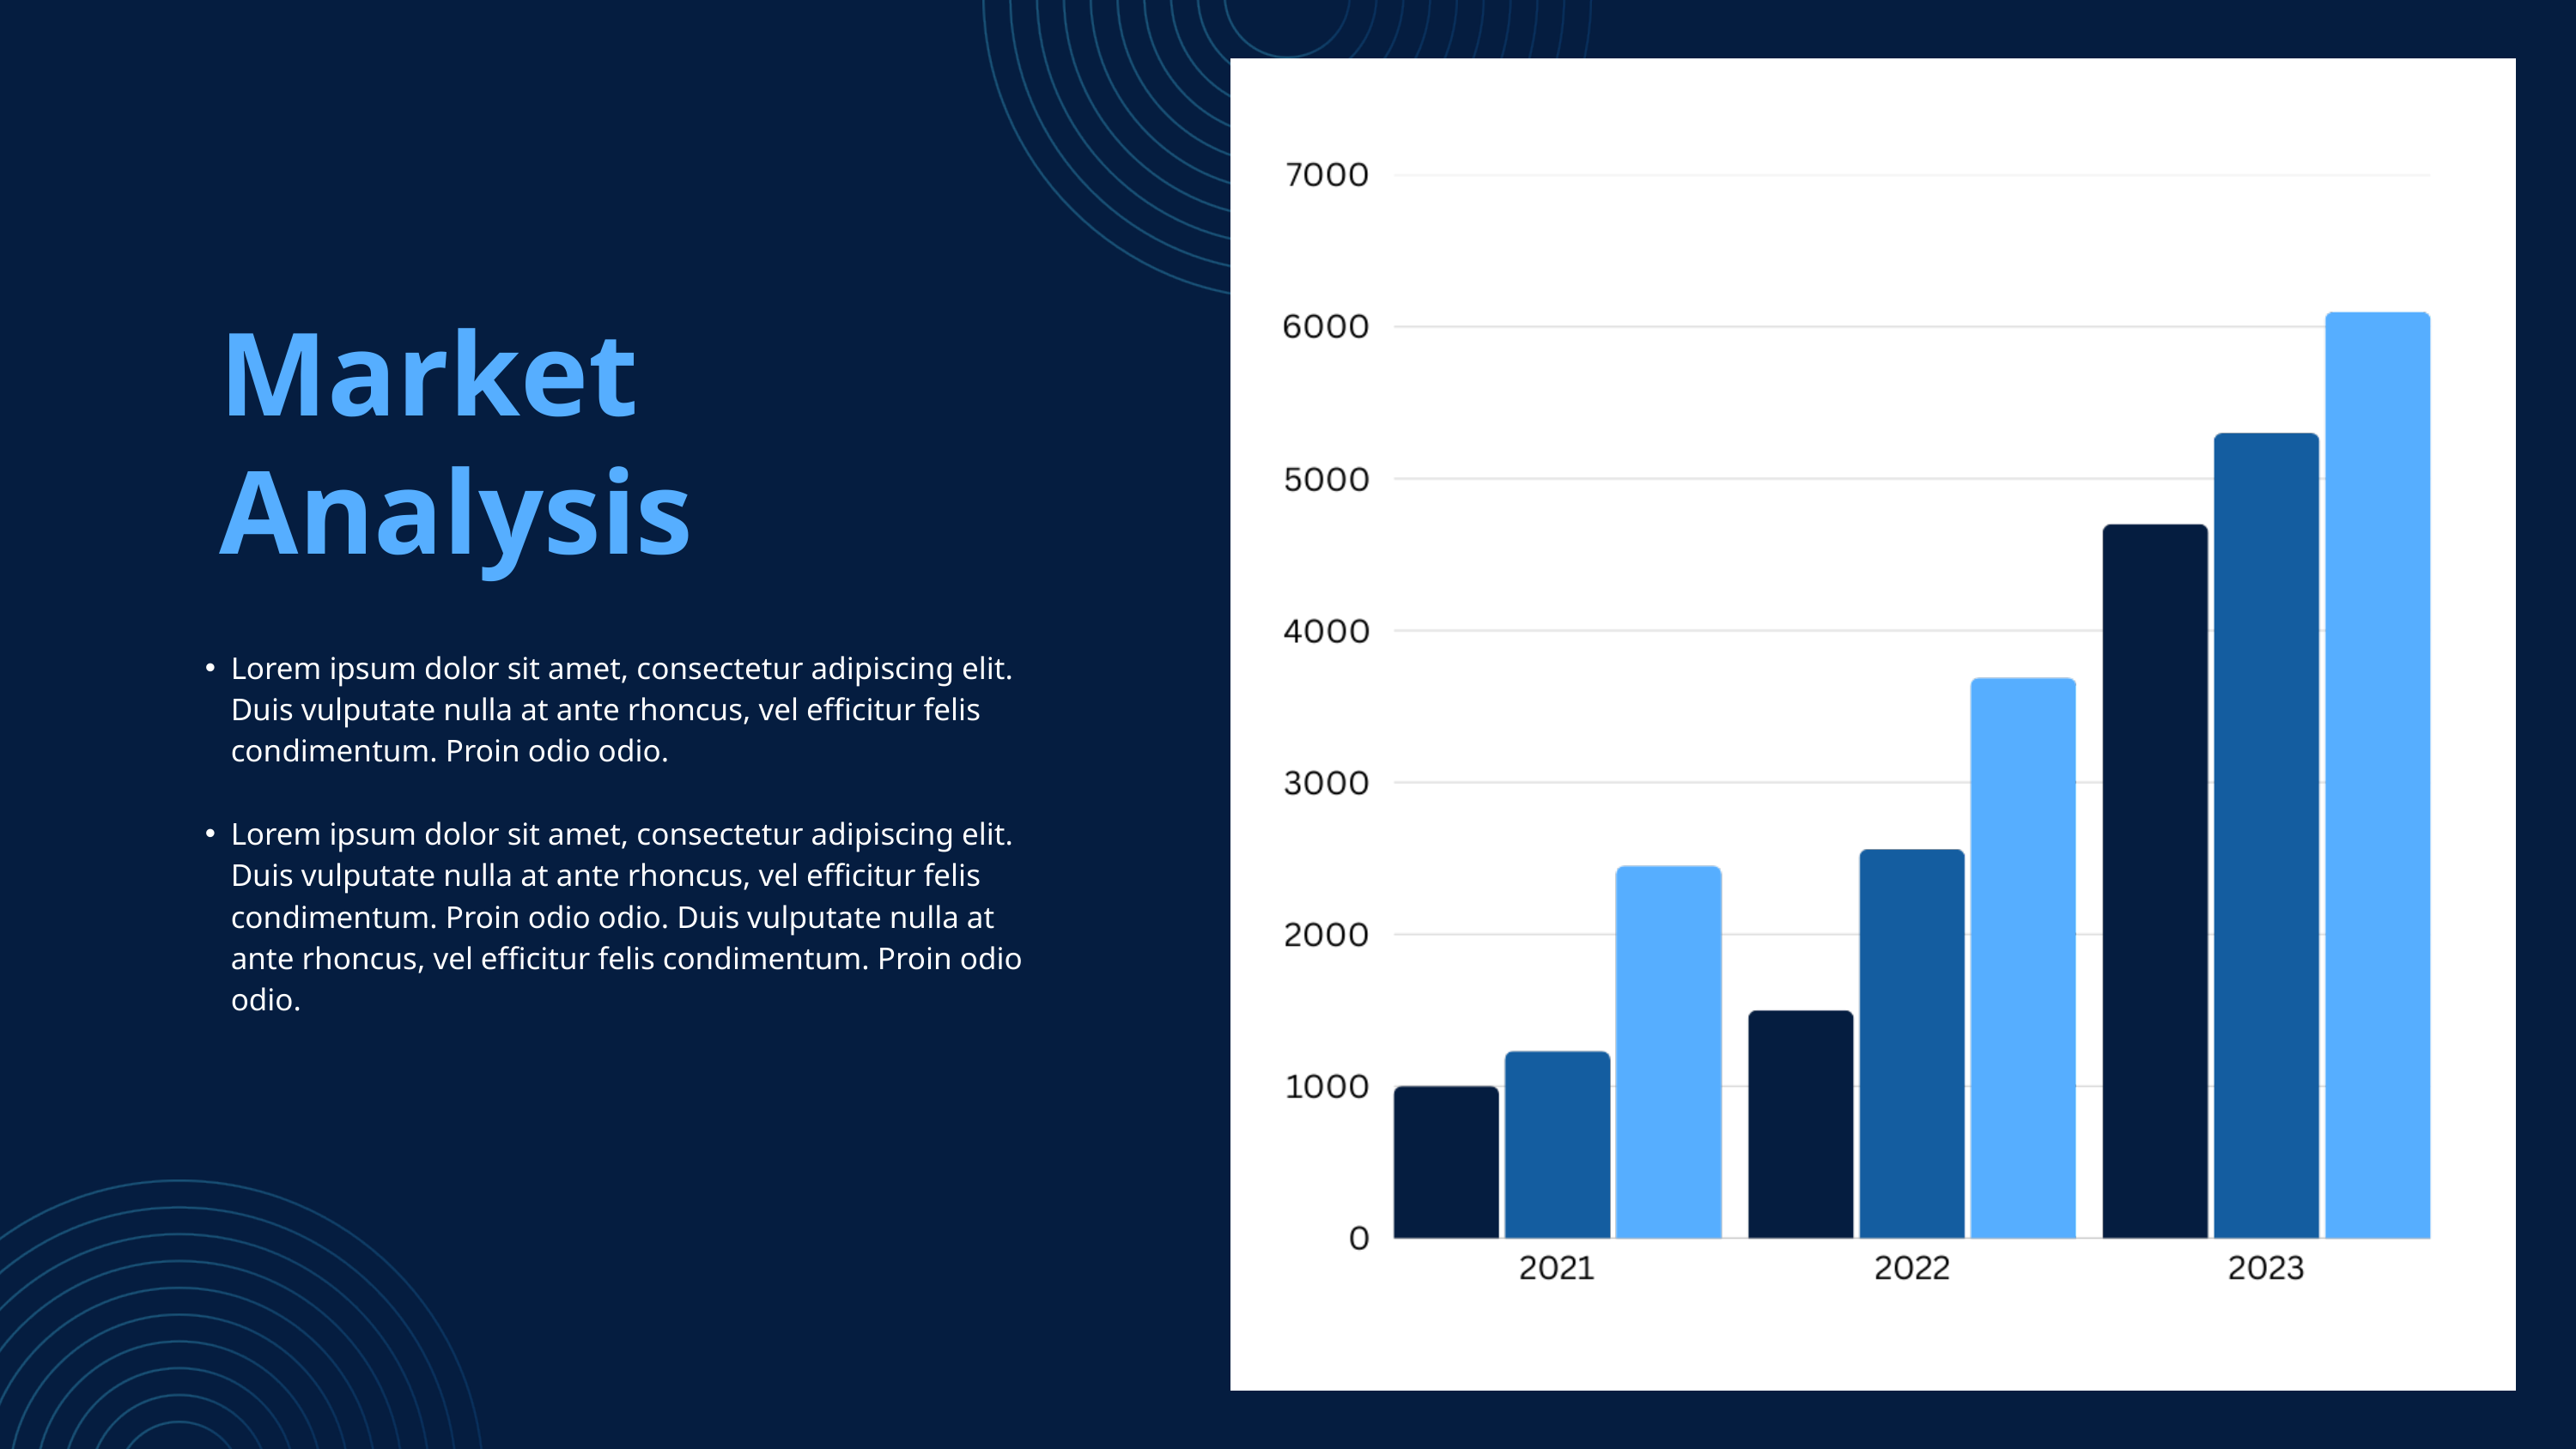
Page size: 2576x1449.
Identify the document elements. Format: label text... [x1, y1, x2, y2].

text_box [982, 0, 1594, 301]
text_box [0, 1179, 486, 1449]
text_box Lorem ipsum dolor sit amet, consectetur adipiscing elit. Duis vulputate nulla at ante rhoncus, vel efficitur felis condimentum. Proin odio odio. Lorem ipsum dolor sit amet, consectetur adipiscing elit. Duis vulputate nulla at ante rhoncus, vel efficitur felis condimentum. Proin odio odio. Duis vulputate nulla at ante rhoncus, vel efficitur felis condimentum. Proin odio odio. [179, 644, 1061, 1059]
picture [1168, 41, 2547, 1407]
text_box Market Analysis [219, 300, 896, 578]
